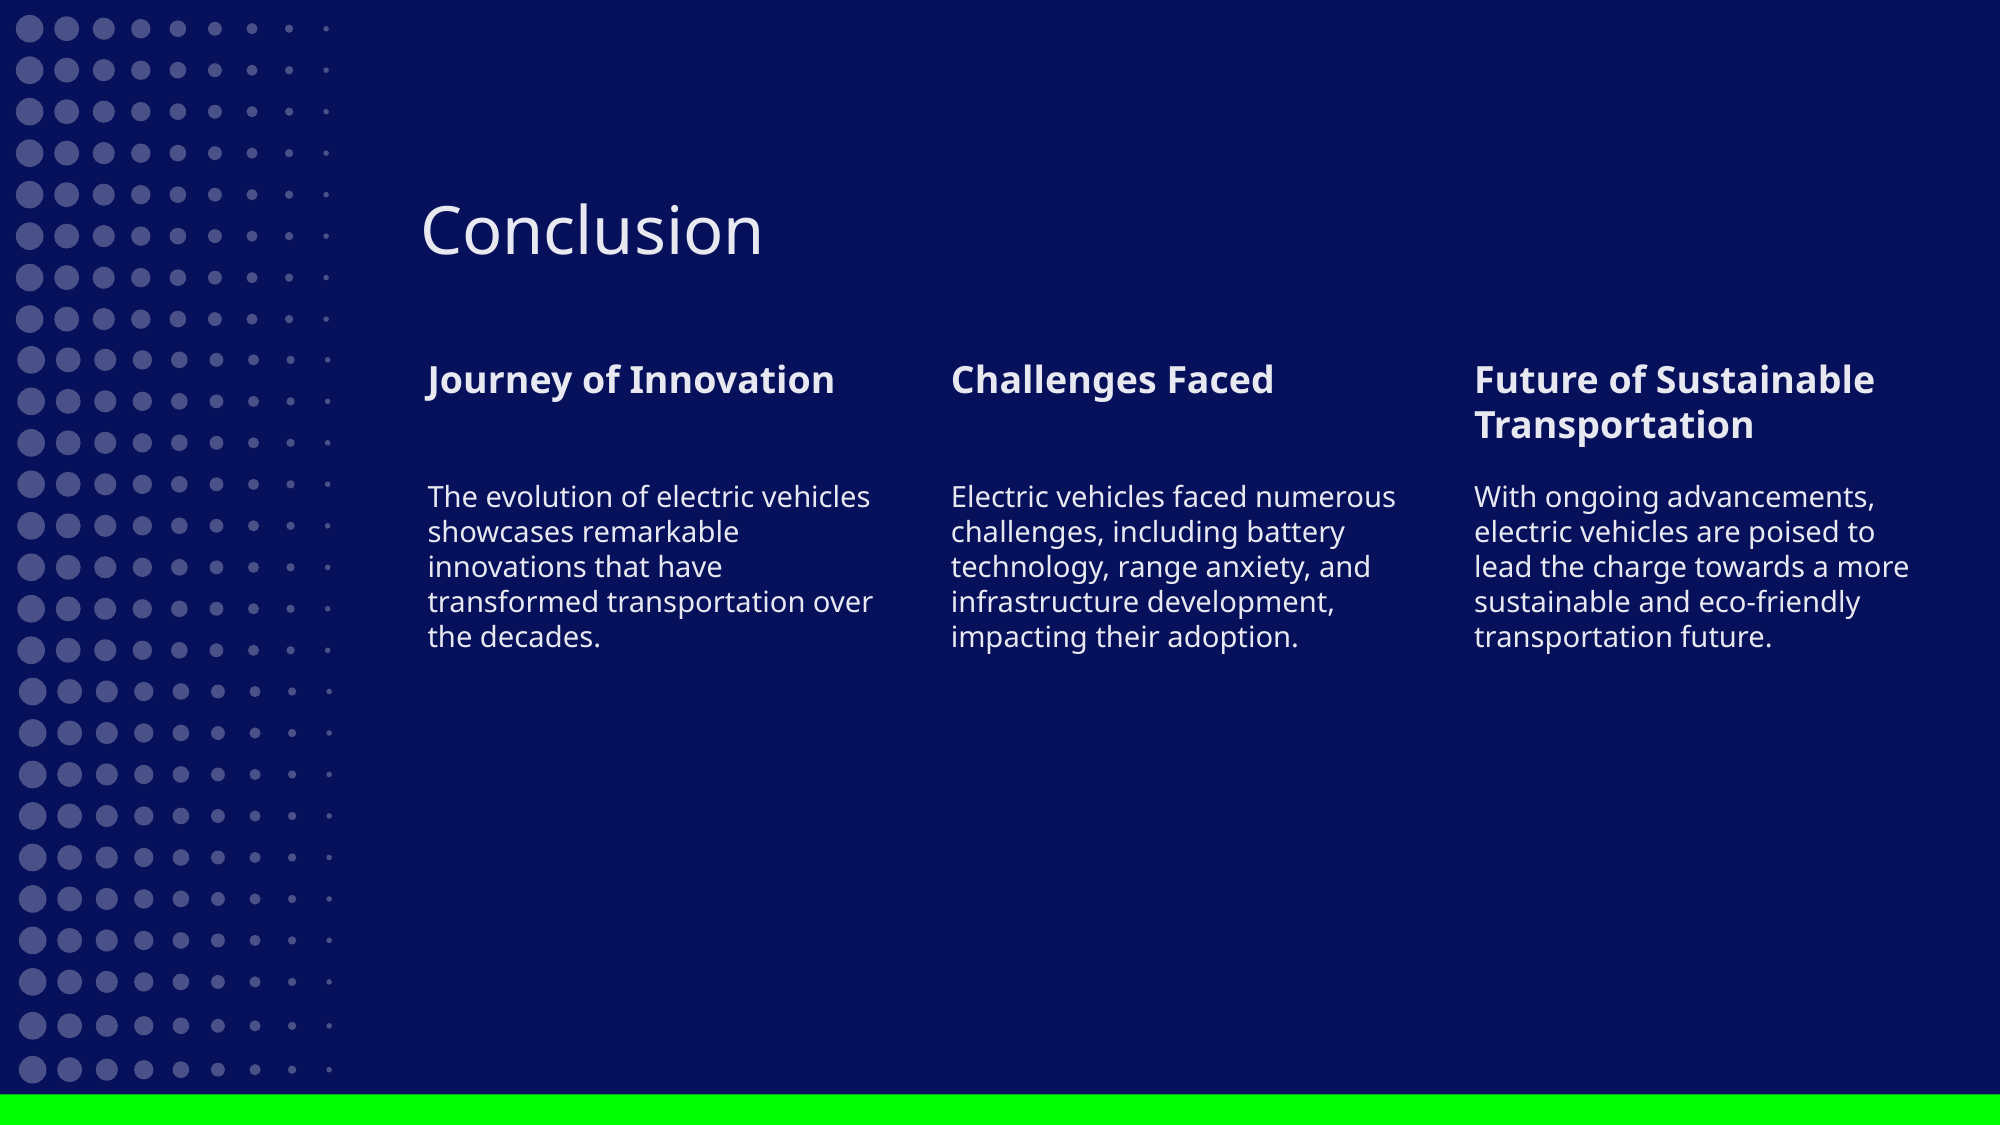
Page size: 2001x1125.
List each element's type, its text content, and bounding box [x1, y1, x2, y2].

title Conclusion [405, 71, 1928, 277]
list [404, 351, 1928, 994]
